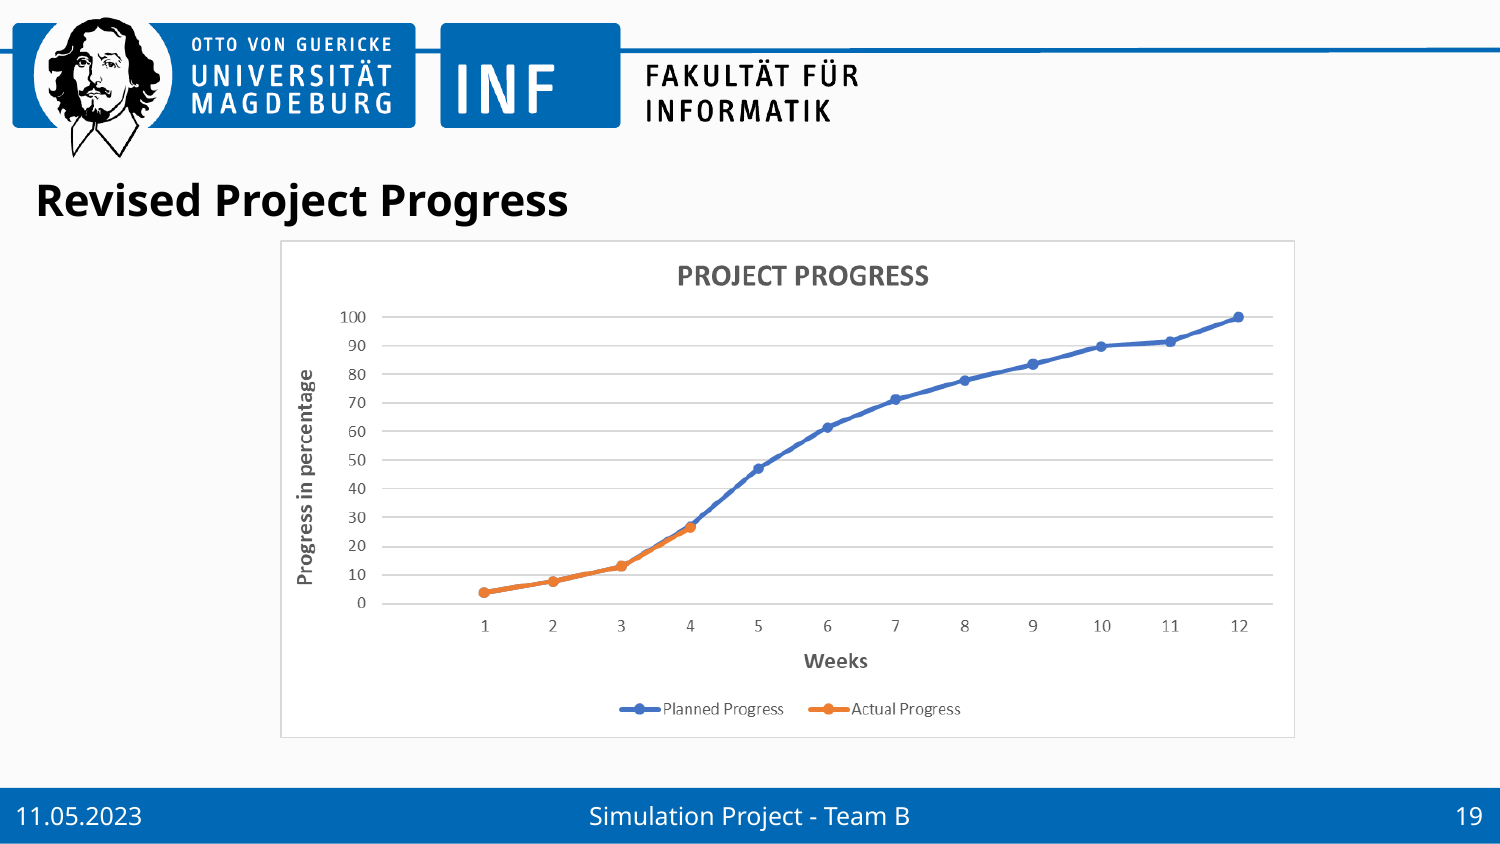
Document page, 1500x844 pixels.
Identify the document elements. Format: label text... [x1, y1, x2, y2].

text_box [1007, 787, 1438, 844]
text_box [175, 787, 493, 844]
picture [12, 17, 858, 158]
text_box 19 [1438, 787, 1500, 844]
text_box 11.05.2023 [0, 784, 175, 844]
text_box Simulation Project - Team B [493, 787, 1007, 844]
text_box Revised Project Progress [20, 157, 1110, 241]
picture [280, 240, 1295, 739]
